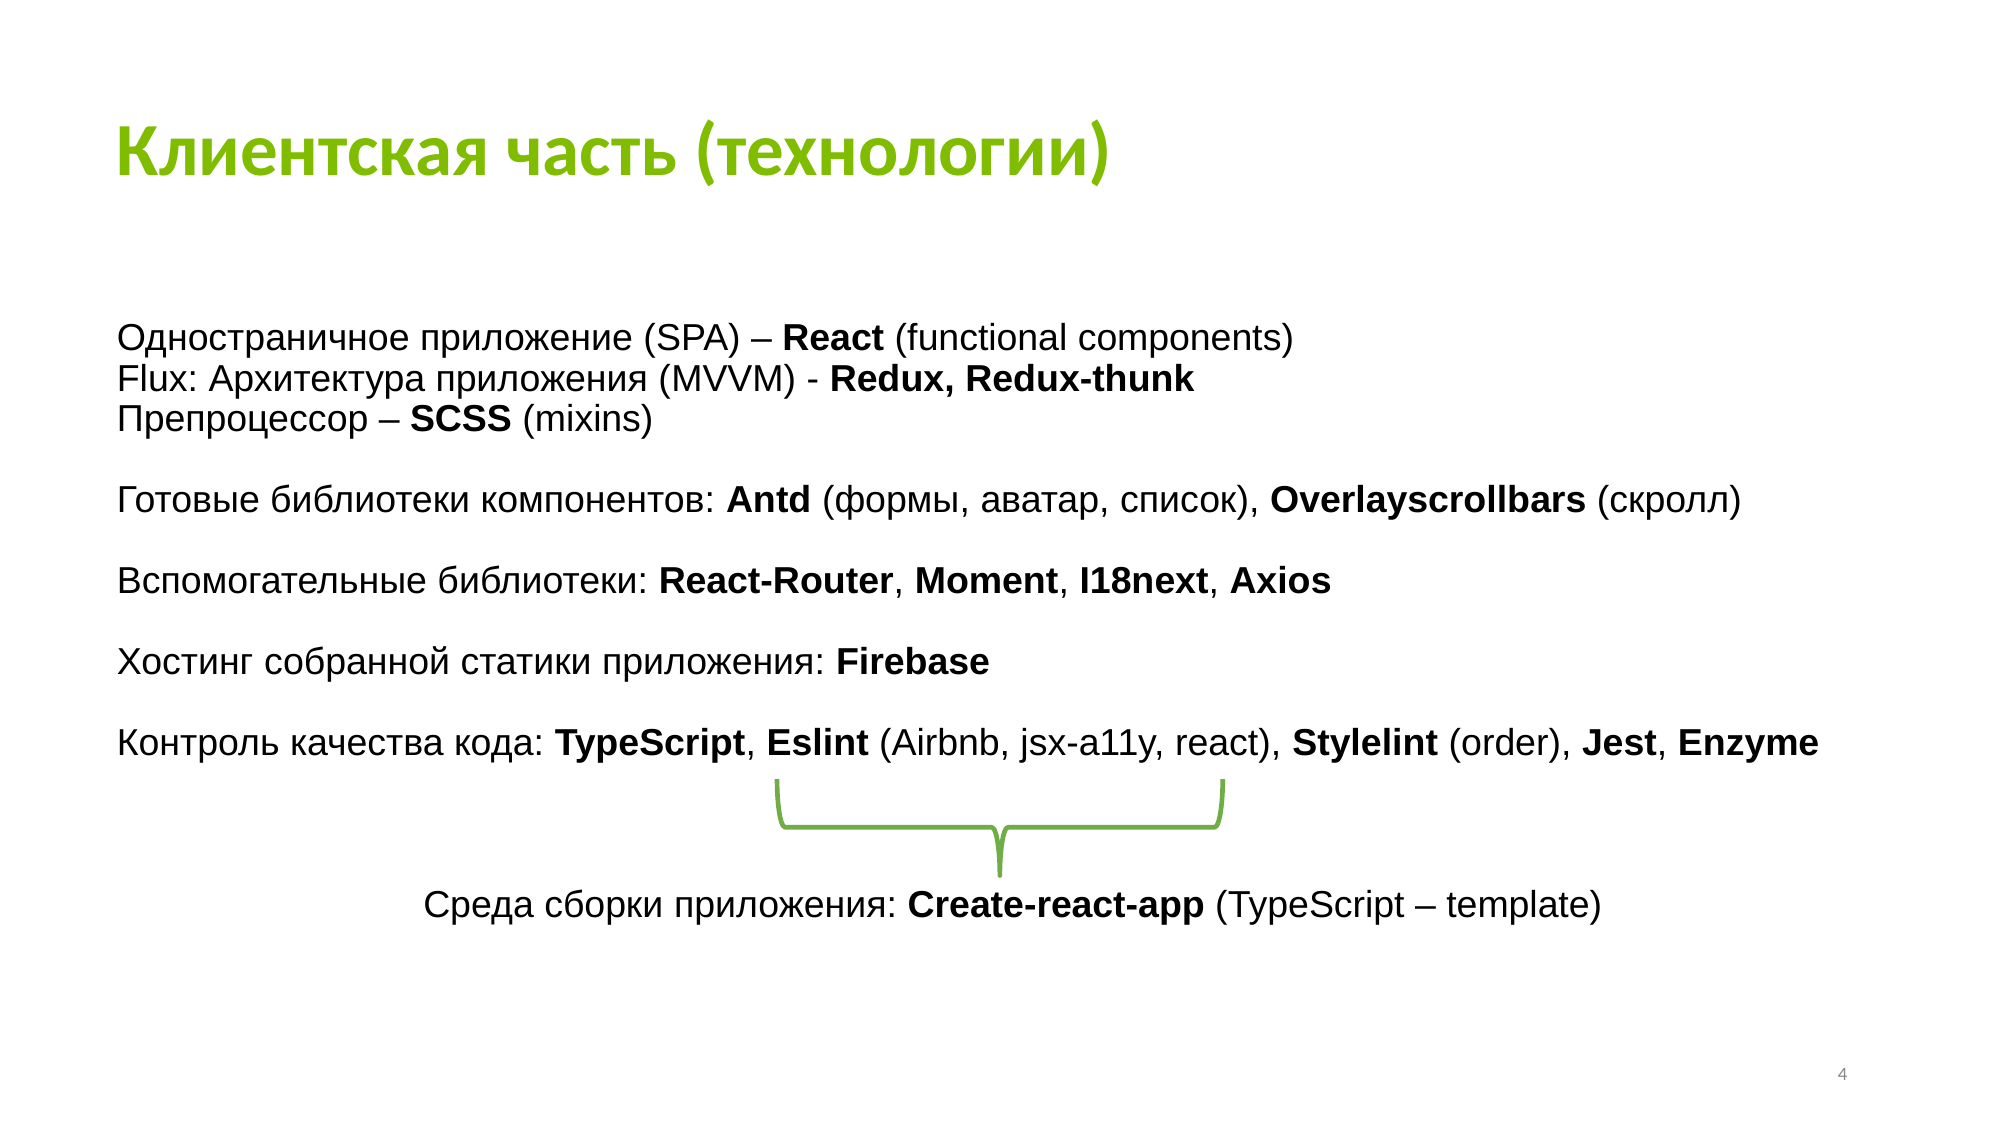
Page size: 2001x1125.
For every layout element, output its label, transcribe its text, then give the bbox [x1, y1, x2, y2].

title Клиентская часть (технологии) [101, 103, 1371, 200]
text_box [776, 779, 1224, 877]
slide_number 4 [1749, 1042, 1863, 1103]
text_box Одностраничное приложение (SPA) – React (functional components) Flux: Архитектура приложения (MVVM) - Redux, Redux-thunk Препроцессор – SCSS (mixins) Готовые библиотеки компонентов: Antd (формы, аватар, список), Overlayscrollbars (скролл) Вспомогательные библиотеки: React-Router, Moment, I18next, Axios Хостинг собранной статики приложения: Firebase Контроль качества кода: TypeScript, Eslint (Airbnb, jsx-a11y, react), Stylelint (order), Jest, Enzyme Среда сборки приложения: Create-react-app (TypeScript – template) [101, 310, 1924, 959]
